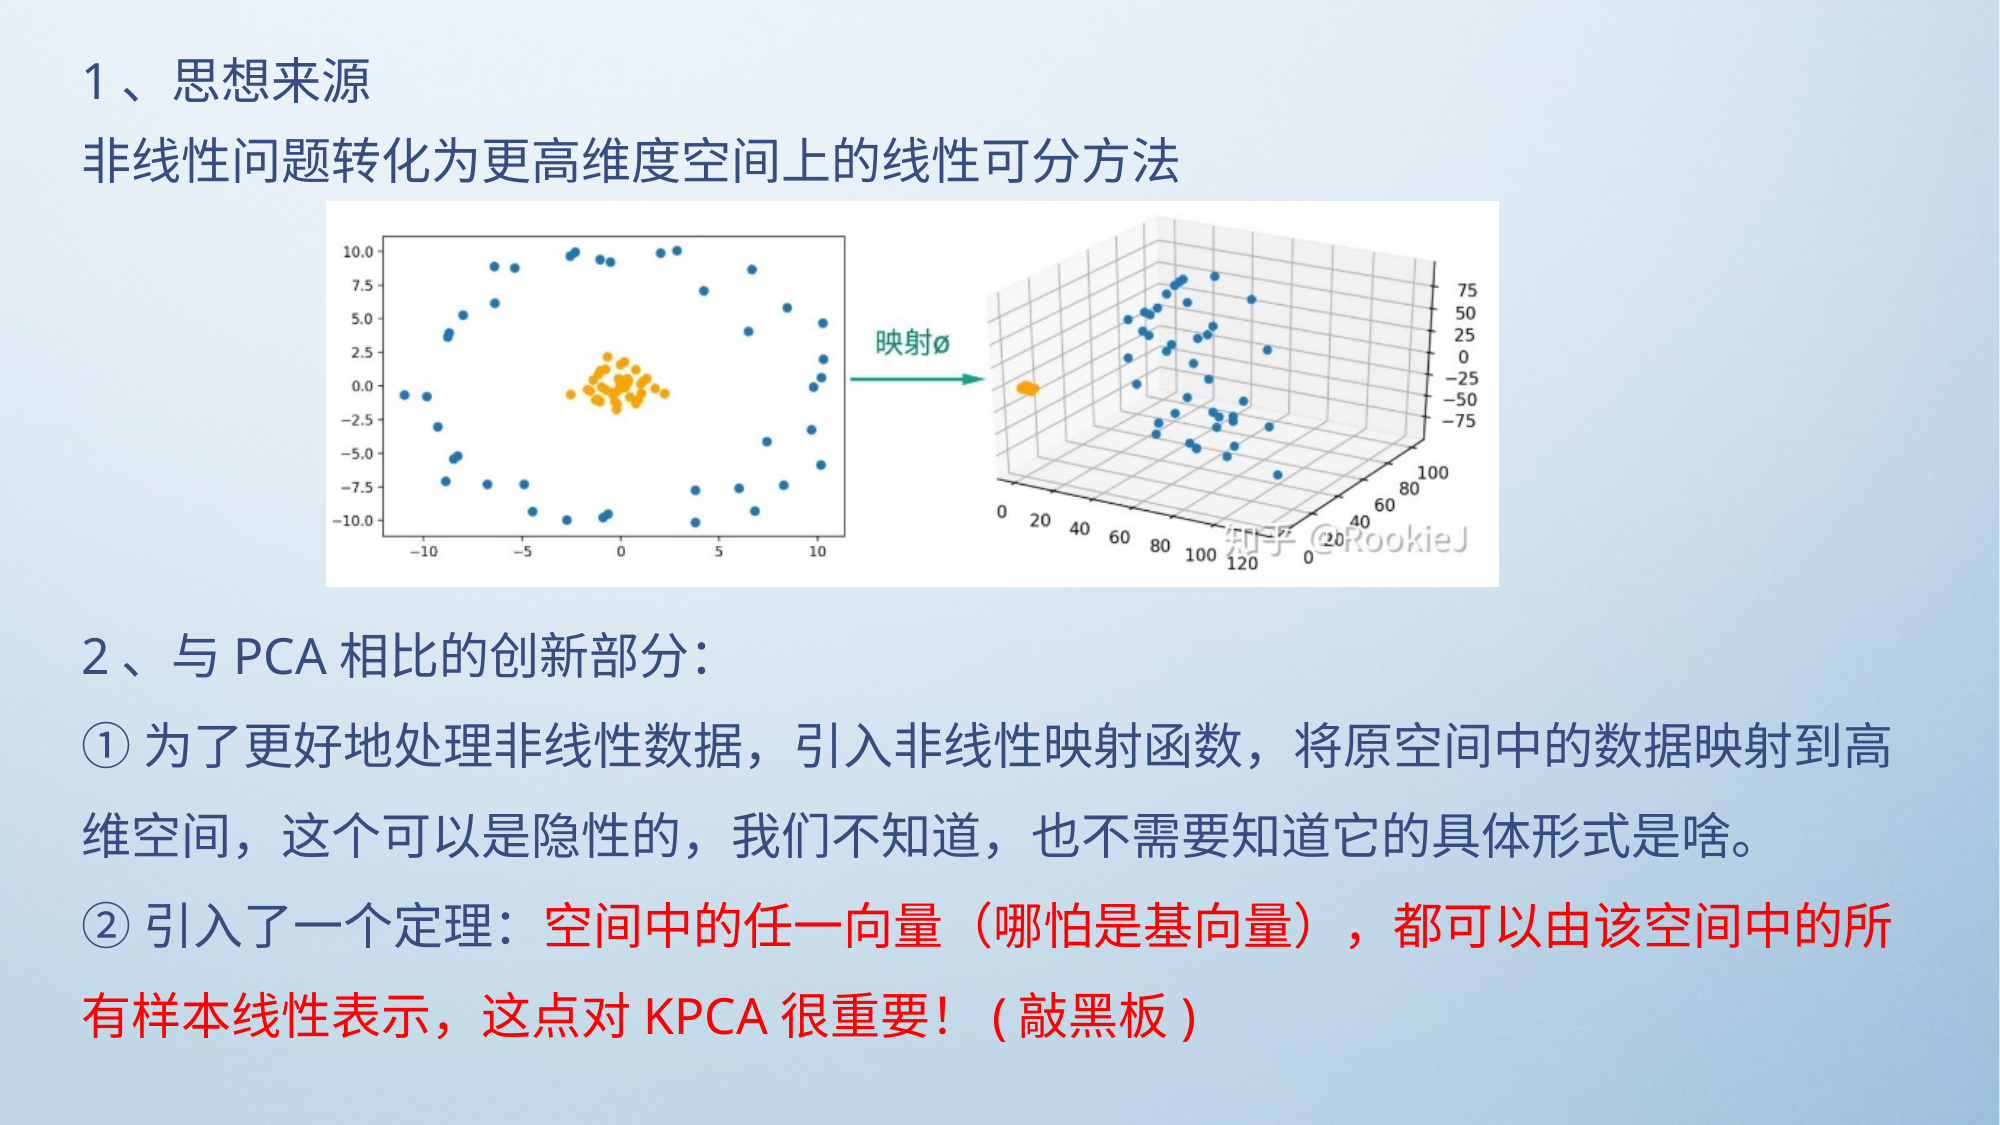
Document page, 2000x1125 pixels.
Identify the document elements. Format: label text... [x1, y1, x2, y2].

picture [0, 0, 2000, 1125]
text_box 1、思想来源 [66, 42, 398, 118]
text_box 非线性问题转化为更高维度空间上的线性可分方法 [66, 122, 1213, 197]
